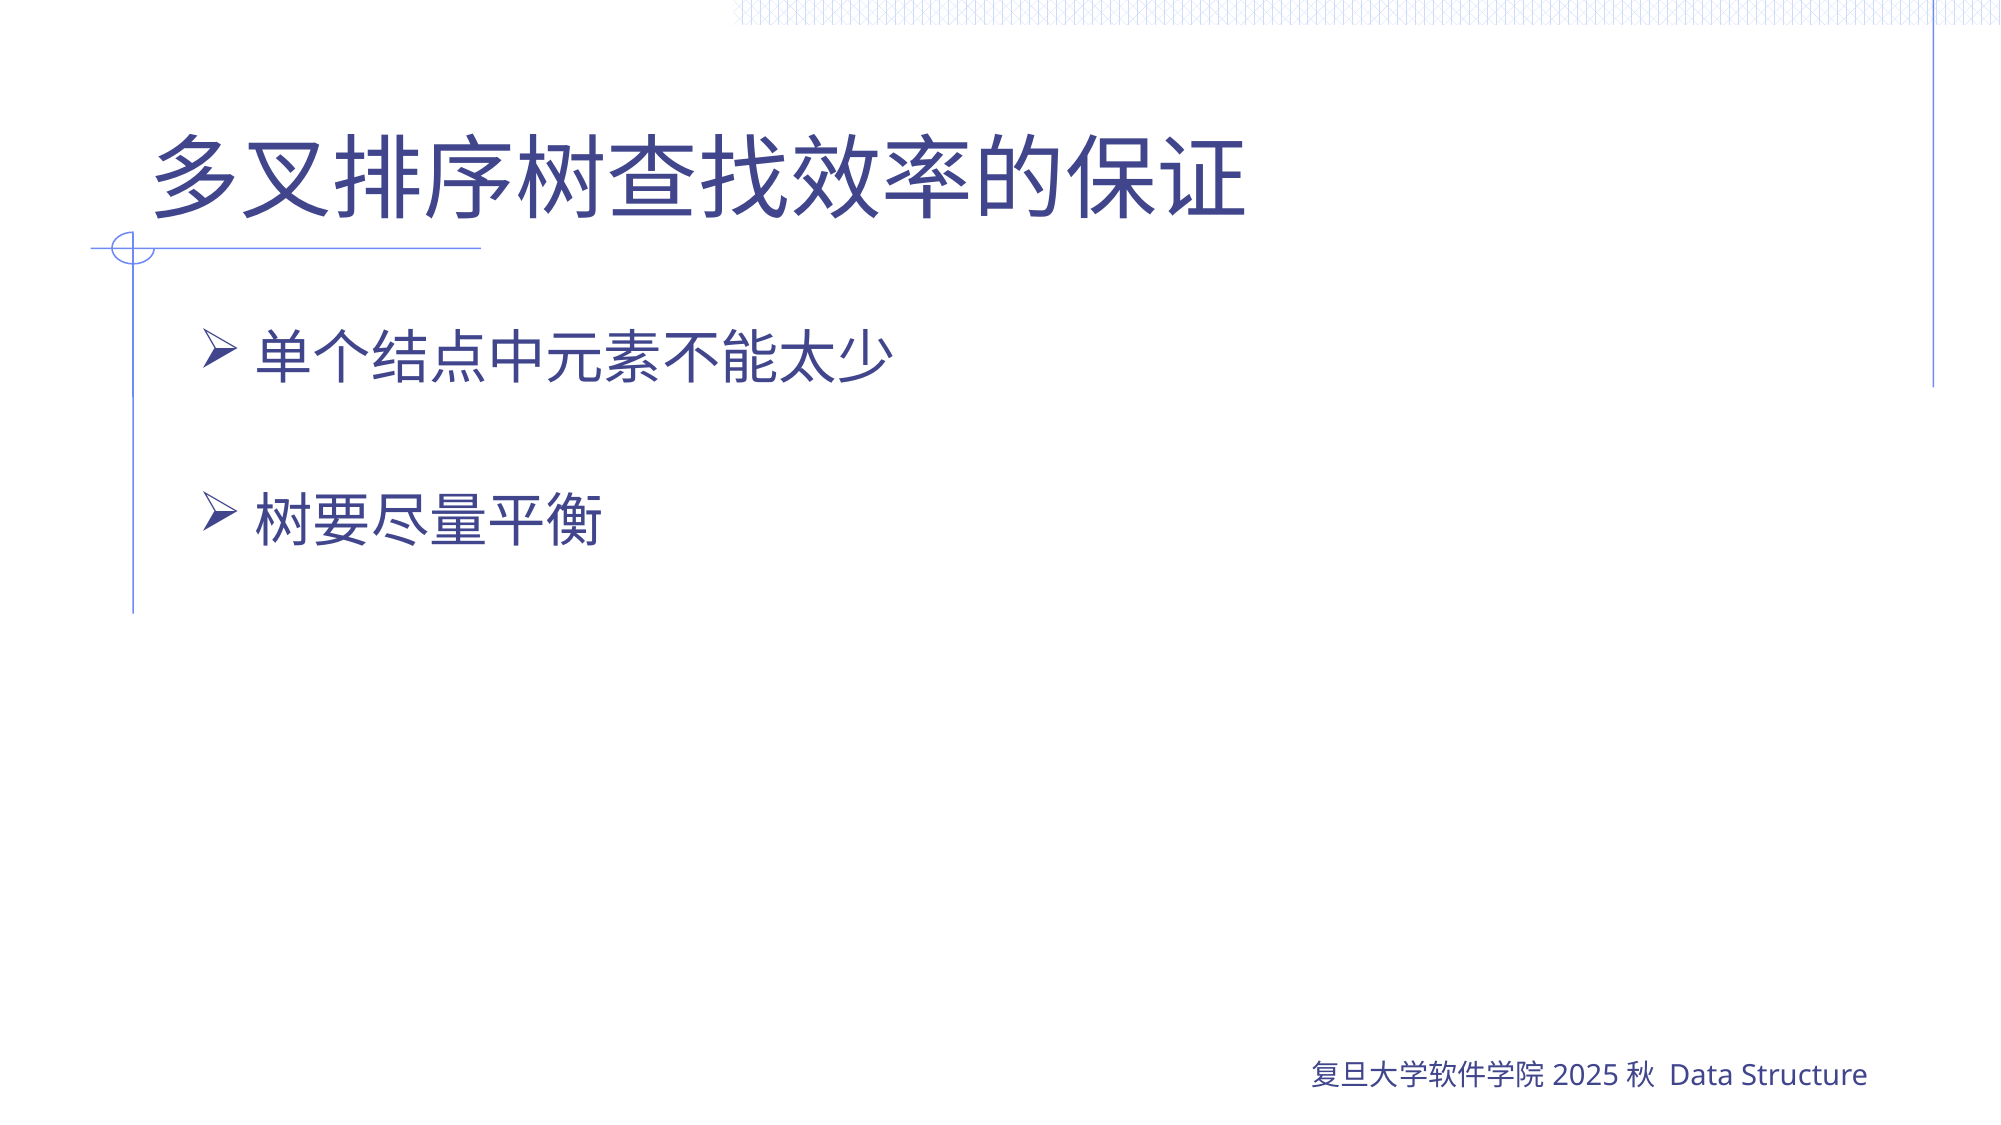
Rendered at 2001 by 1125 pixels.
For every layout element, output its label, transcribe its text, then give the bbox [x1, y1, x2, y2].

title 多叉排序树查找效率的保证 [133, 50, 1834, 238]
list 单个结点中元素不能太少 树要尽量平衡 [183, 312, 1884, 988]
